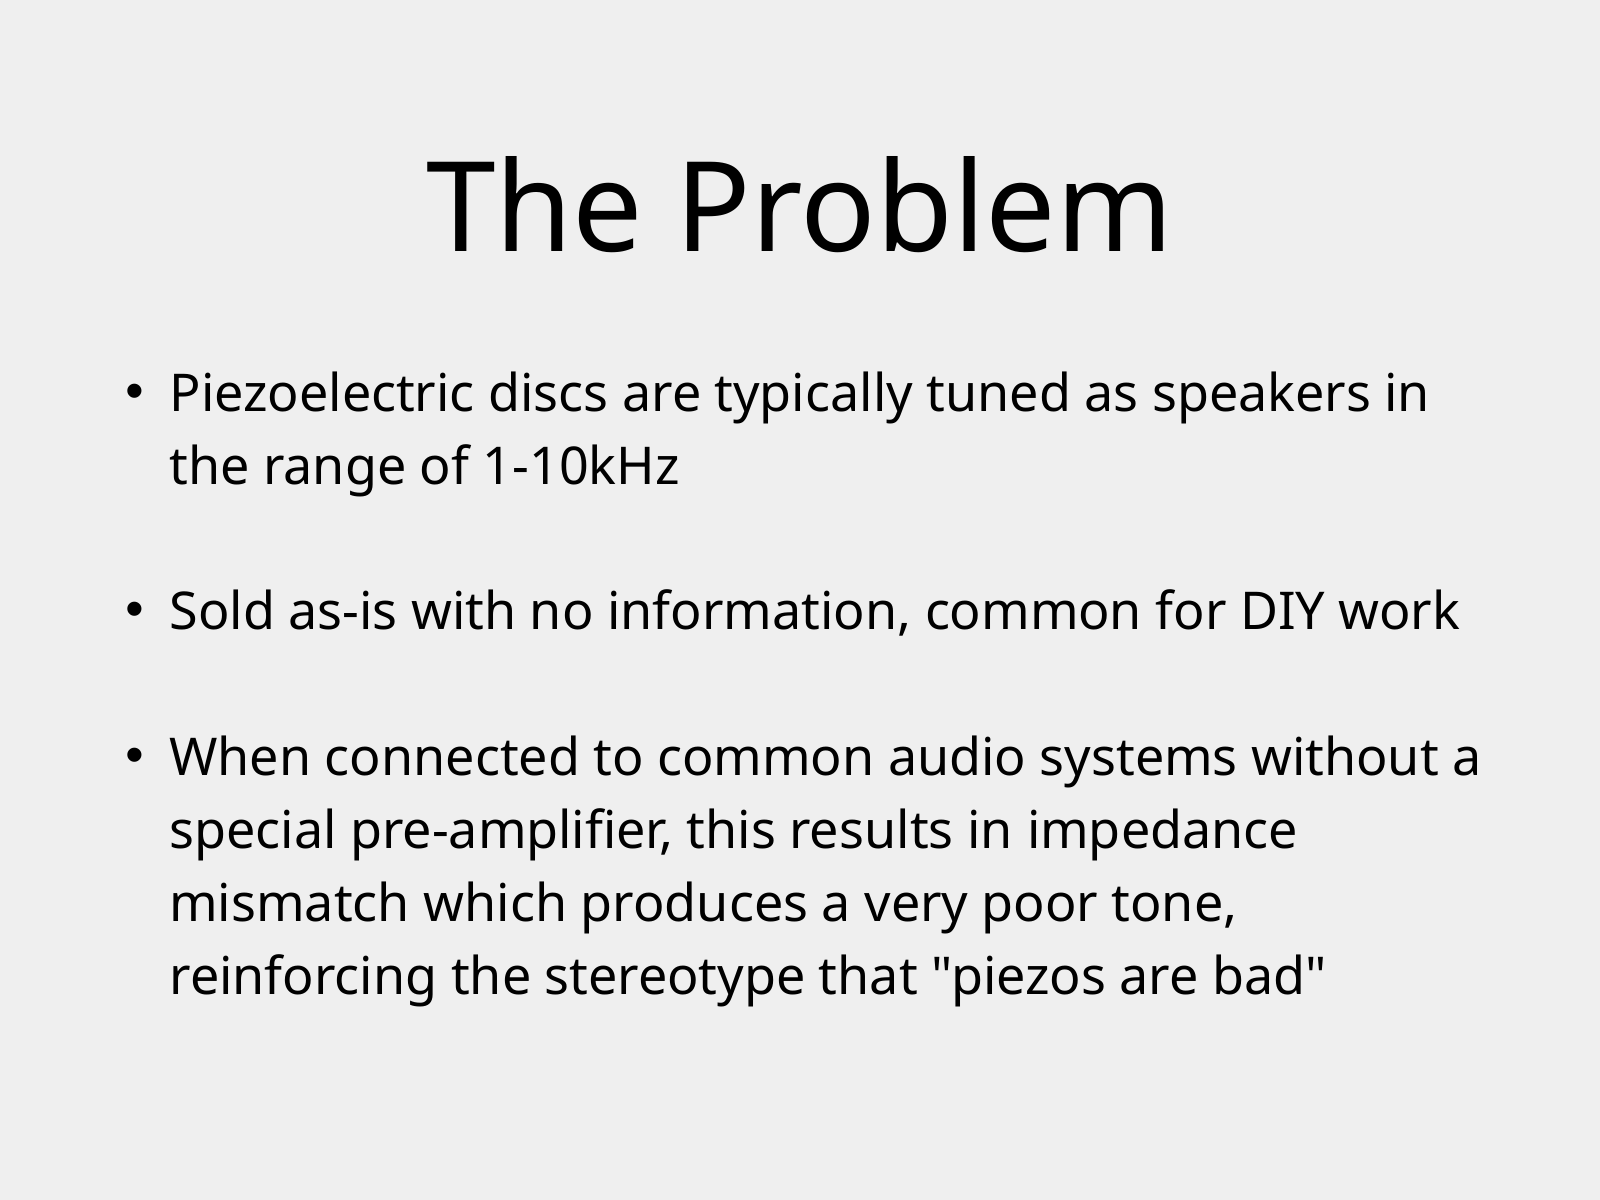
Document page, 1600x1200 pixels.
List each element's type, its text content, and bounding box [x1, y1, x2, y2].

text_box Piezoelectric discs are typically tuned as speakers in the range of 1-10kHz Sold as-is with no information, common for DIY work When connected to common audio systems without a special pre-amplifier, this results in impedance mismatch which produces a very poor tone, reinforcing the stereotype that "piezos are bad" [81, 348, 1519, 1005]
text_box The Problem [416, 101, 1184, 277]
